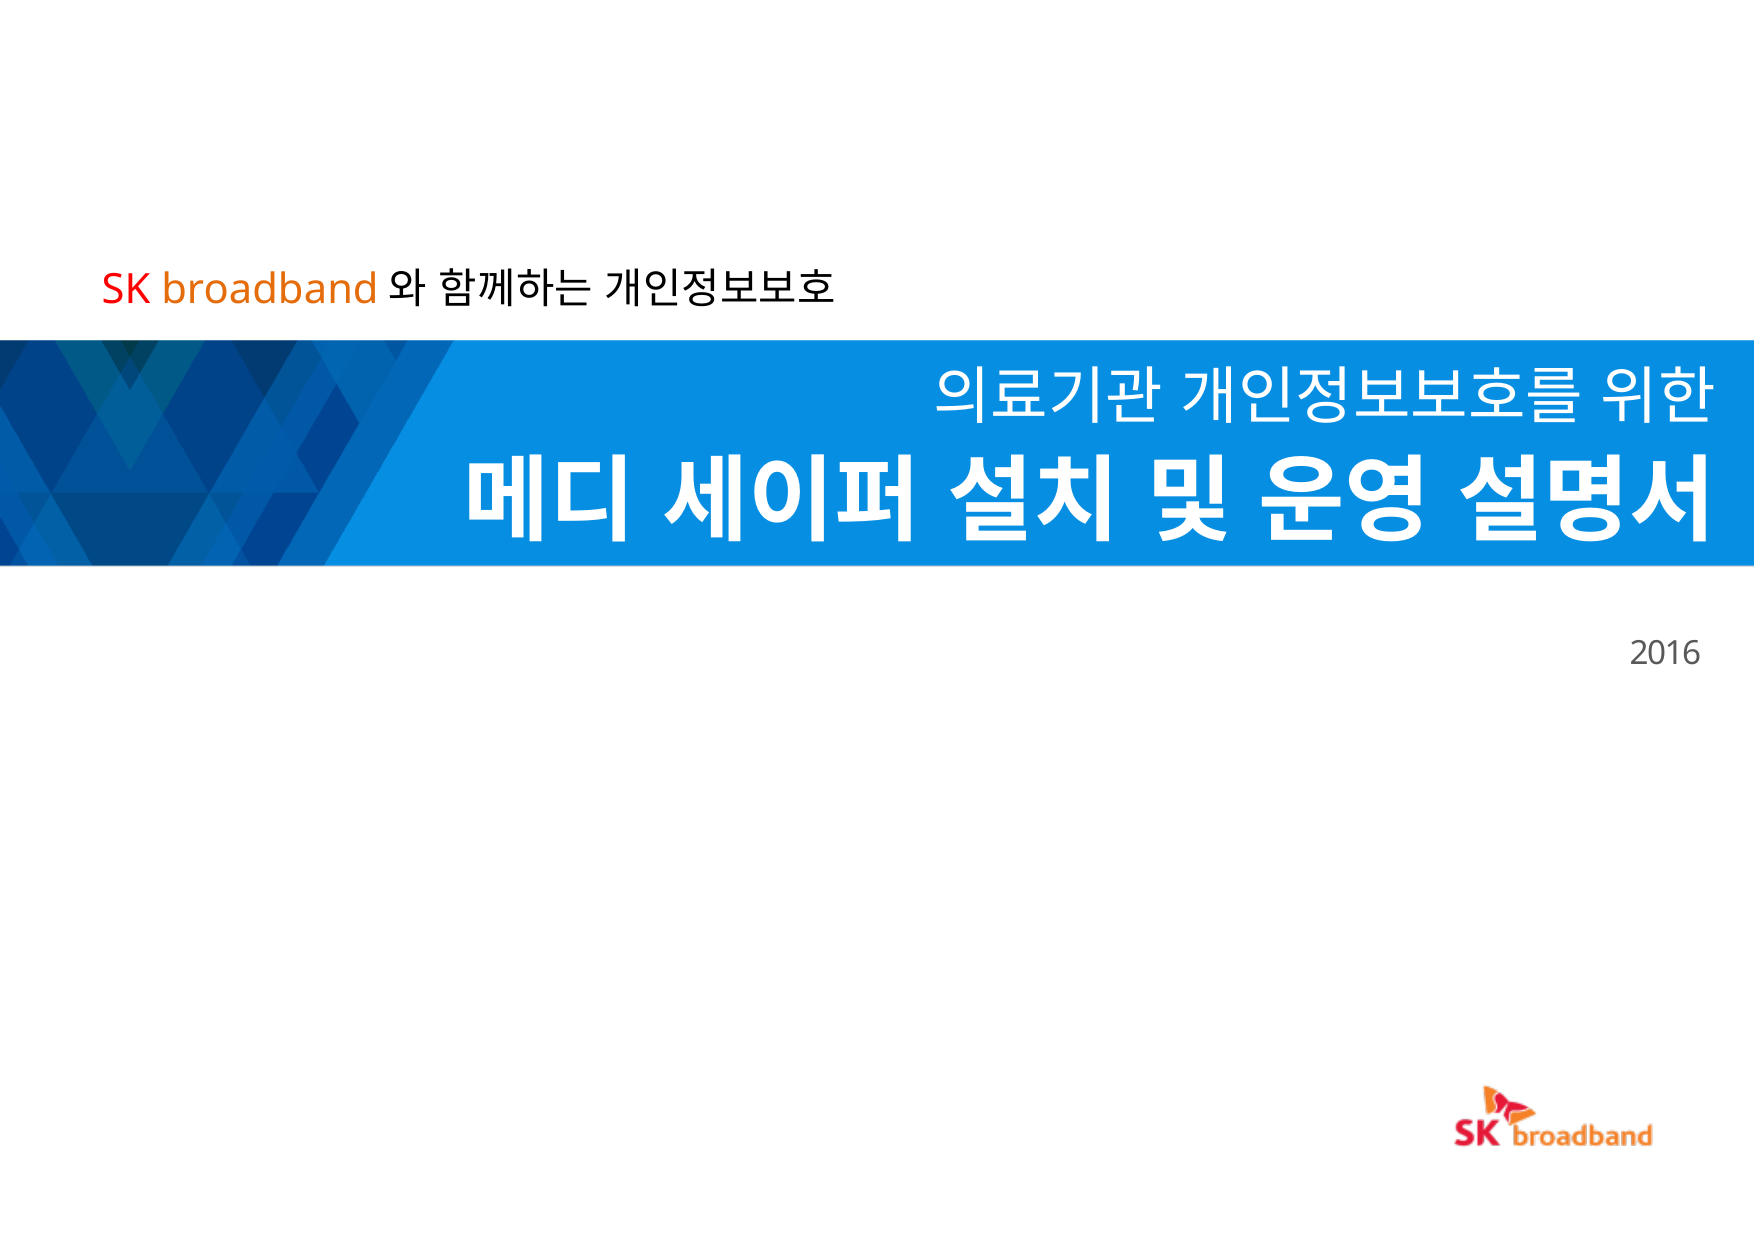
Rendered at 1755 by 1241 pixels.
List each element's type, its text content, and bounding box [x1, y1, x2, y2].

picture [0, 0, 1754, 566]
text_box SK broadband와 함께하는 개인정보보호 [0, 261, 836, 312]
text_box 의료기관 개인정보보호를 위한 메디 세이퍼 설치 및 운영 설명서 [417, 356, 1716, 553]
text_box 2016 [1278, 623, 1716, 679]
picture [1436, 1082, 1656, 1153]
